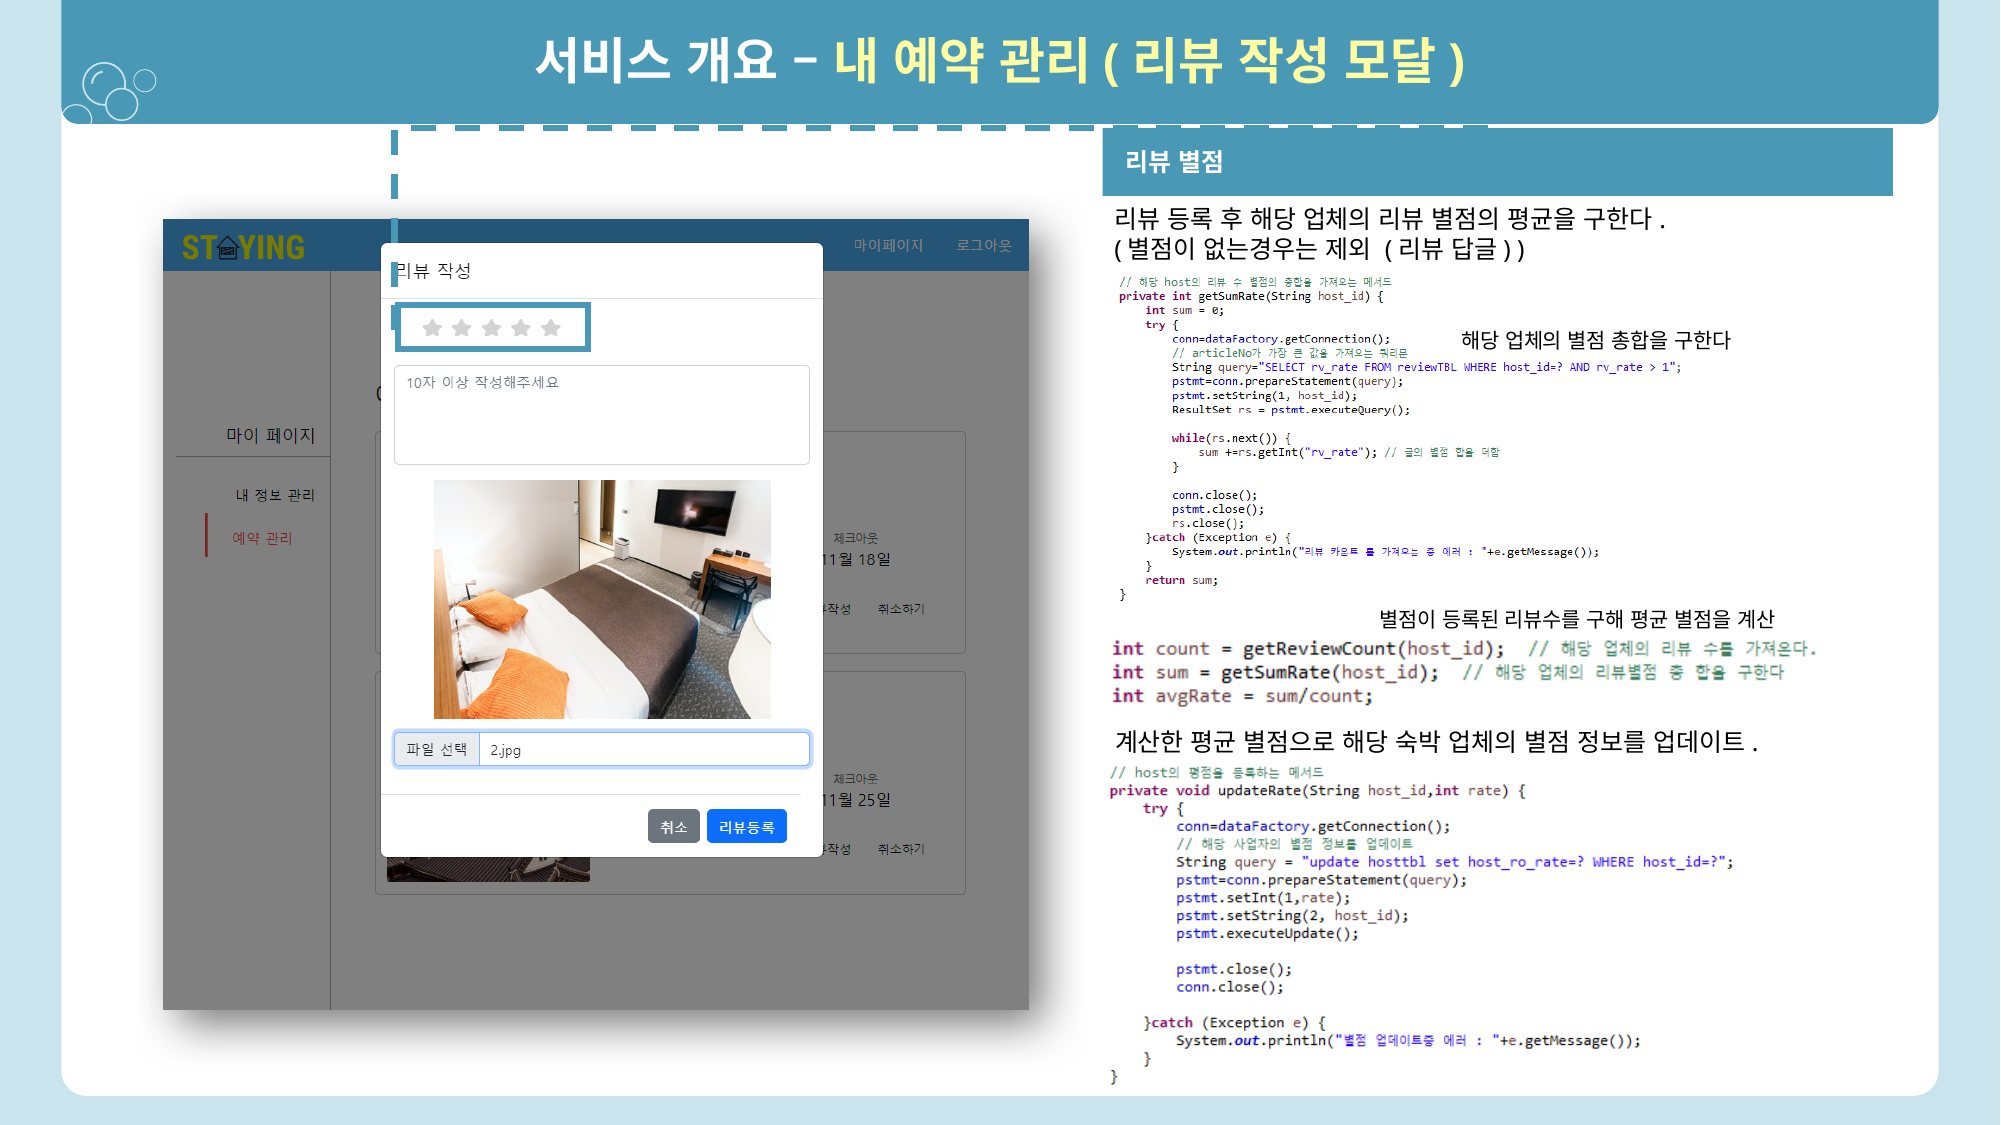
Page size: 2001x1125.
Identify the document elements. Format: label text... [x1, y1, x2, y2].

picture [1111, 272, 1696, 606]
picture [1099, 756, 1756, 1094]
text_box ㅇ [60, 108, 1940, 1097]
text_box 해당 업체의 별점 총합을 구한다 [1696, 320, 1779, 361]
picture [163, 219, 1029, 1010]
text_box 계산한 평균 별점으로 해당 숙박 업체의 별점 정보를 업데이트. [1100, 718, 1894, 764]
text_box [61, 0, 1939, 124]
picture [1101, 633, 1833, 718]
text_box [587, 161, 1103, 328]
text_box 리뷰 별점 [1111, 139, 1849, 184]
text_box [1102, 127, 1894, 197]
text_box 별점이 등록된 리뷰수를 구해 평균 별점을 계산 [1364, 599, 1842, 640]
text_box 리뷰 등록 후 해당 업체의 리뷰 별점의 평균을 구한다. (별점이 없는경우는 제외 (리뷰 답글) ) [1103, 196, 1893, 271]
